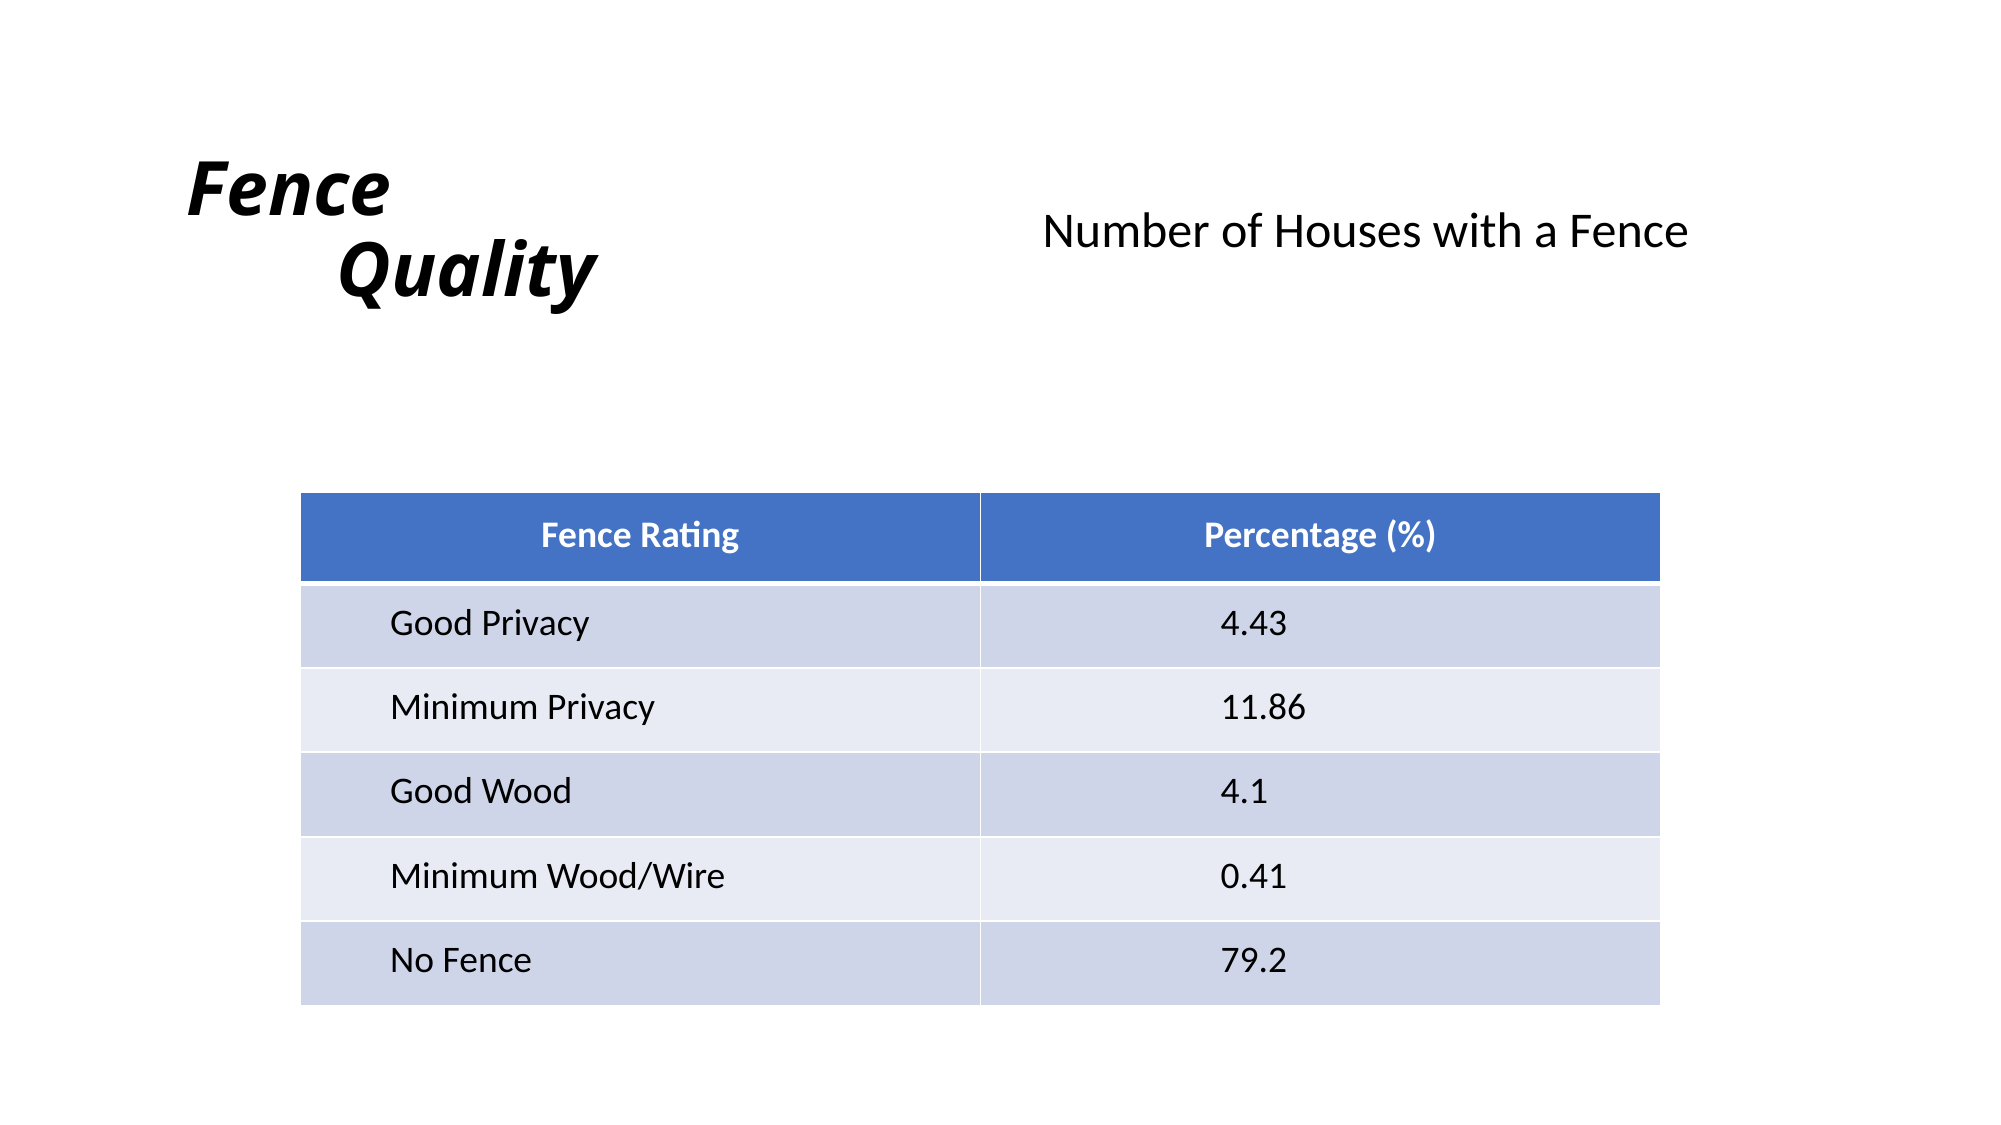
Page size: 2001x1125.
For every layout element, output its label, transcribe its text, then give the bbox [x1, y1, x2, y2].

table_cell 0.41 [981, 838, 1660, 920]
list Number of Houses with a Fence [869, 105, 1863, 358]
table_cell Minimum Wood/Wire [301, 838, 980, 920]
table_header Fence Rating [301, 493, 980, 581]
table_cell 4.1 [981, 753, 1660, 836]
table_cell Good Wood [301, 753, 980, 836]
table_header Percentage (%) [981, 493, 1660, 581]
table_cell 11.86 [981, 669, 1660, 751]
title Fence Quality [171, 105, 765, 358]
table_cell Good Privacy [301, 586, 980, 667]
table_cell Minimum Privacy [301, 669, 980, 751]
table_cell 79.2 [981, 922, 1660, 1005]
table_cell 4.43 [981, 586, 1660, 667]
table_cell No Fence [301, 922, 980, 1005]
